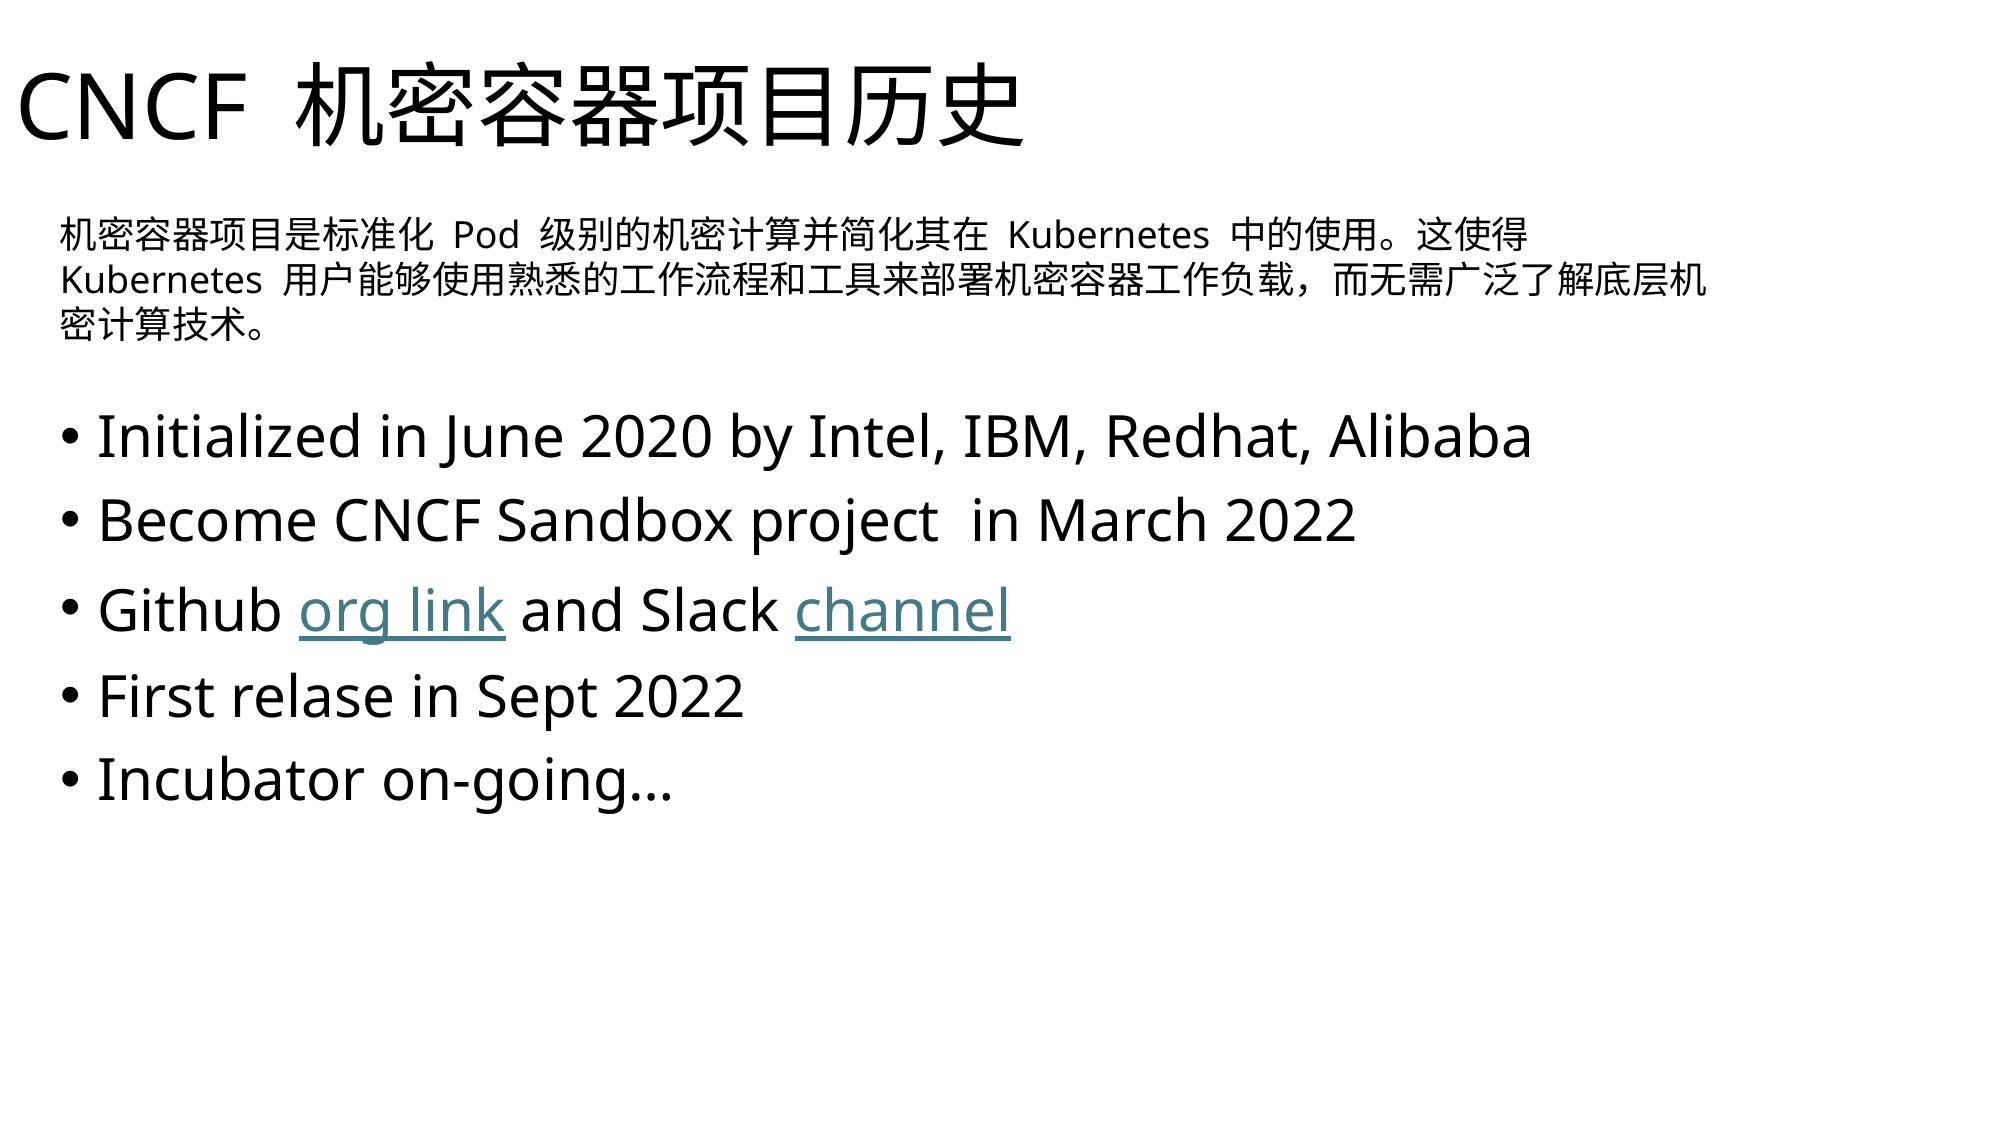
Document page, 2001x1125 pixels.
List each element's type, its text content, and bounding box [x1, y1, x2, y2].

text_box 机密容器项目是标准化 Pod 级别的机密计算并简化其在 Kubernetes 中的使用。这使得 Kubernetes 用户能够使用熟悉的工作流程和工具来部署机密容器工作负载，而无需广泛了解底层机密计算技术。 [45, 203, 1725, 353]
text_box Initialized in June 2020 by Intel, IBM, Redhat, Alibaba Become CNCF Sandbox project in March 2022 Github org link and Slack channel First relase in Sept 2022 Incubator on-going… [45, 399, 1896, 1125]
title CNCF 机密容器项目历史 [0, 1, 1725, 219]
